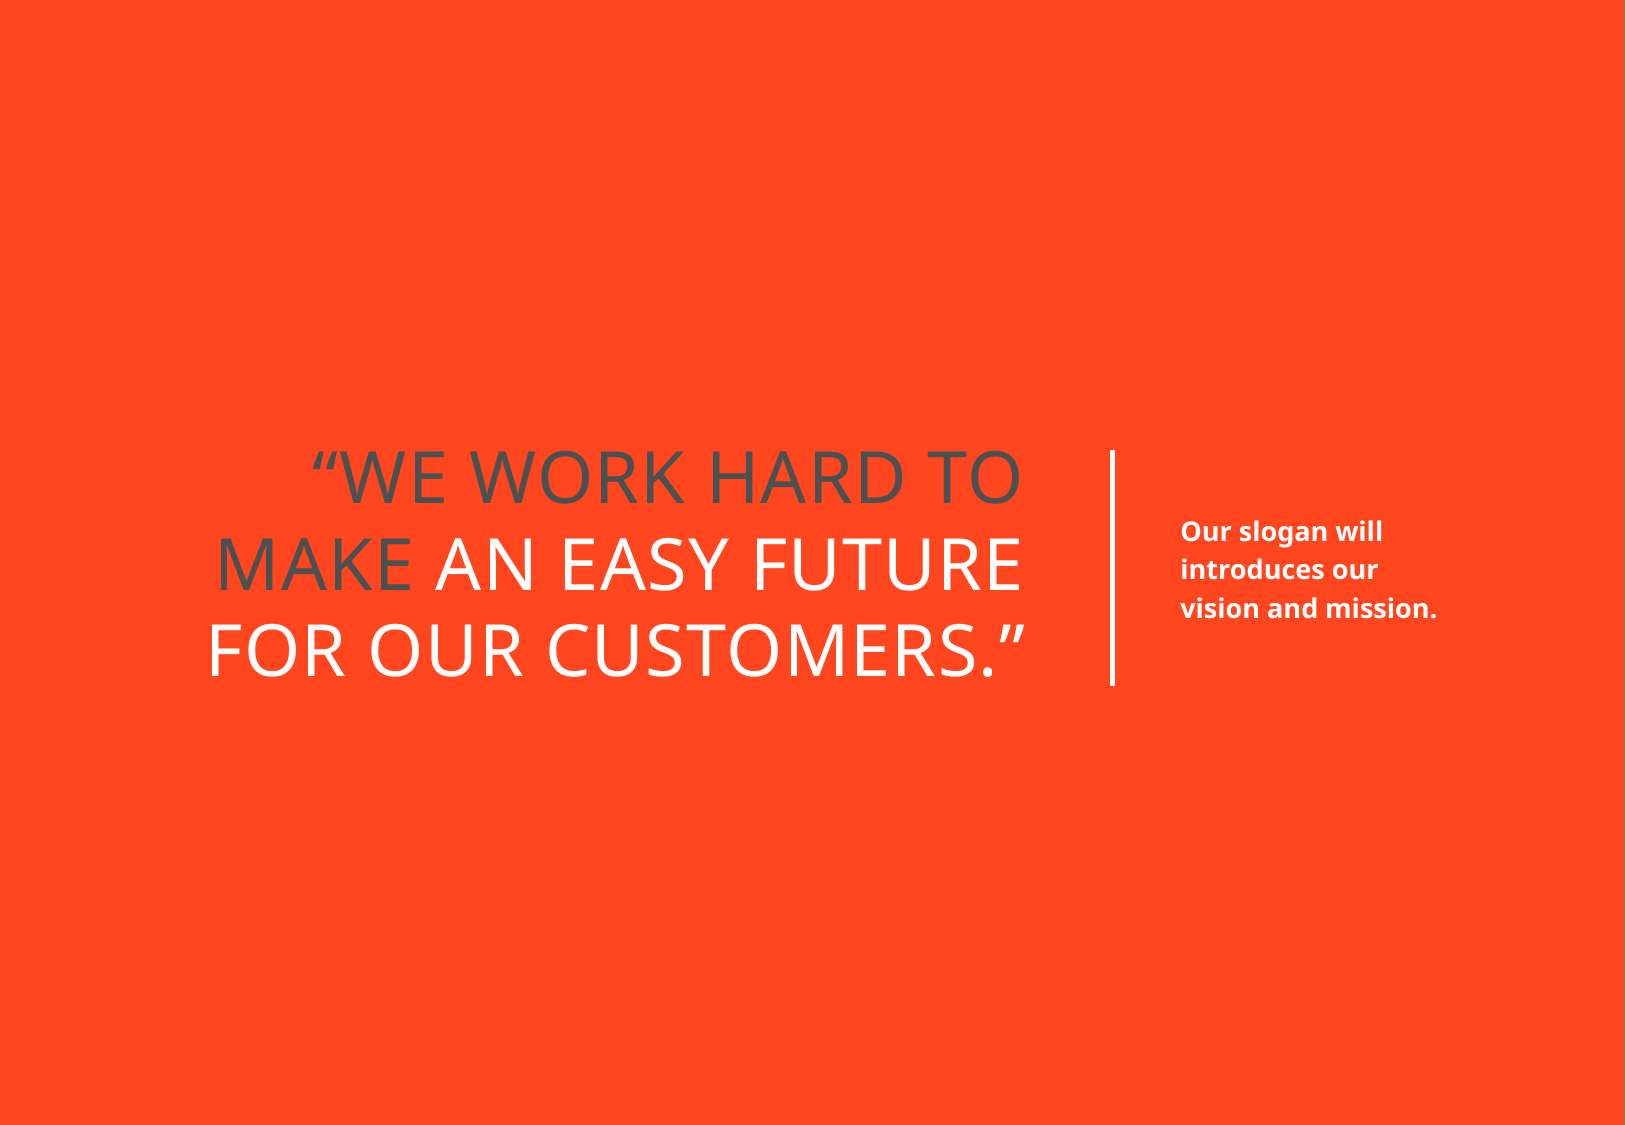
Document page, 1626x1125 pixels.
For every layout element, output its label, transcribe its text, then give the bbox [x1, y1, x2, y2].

text_box Our slogan will introduces our vision and mission. [1180, 507, 1448, 625]
text_box “We work hard to make an easy future for our customers.” [177, 431, 1026, 691]
